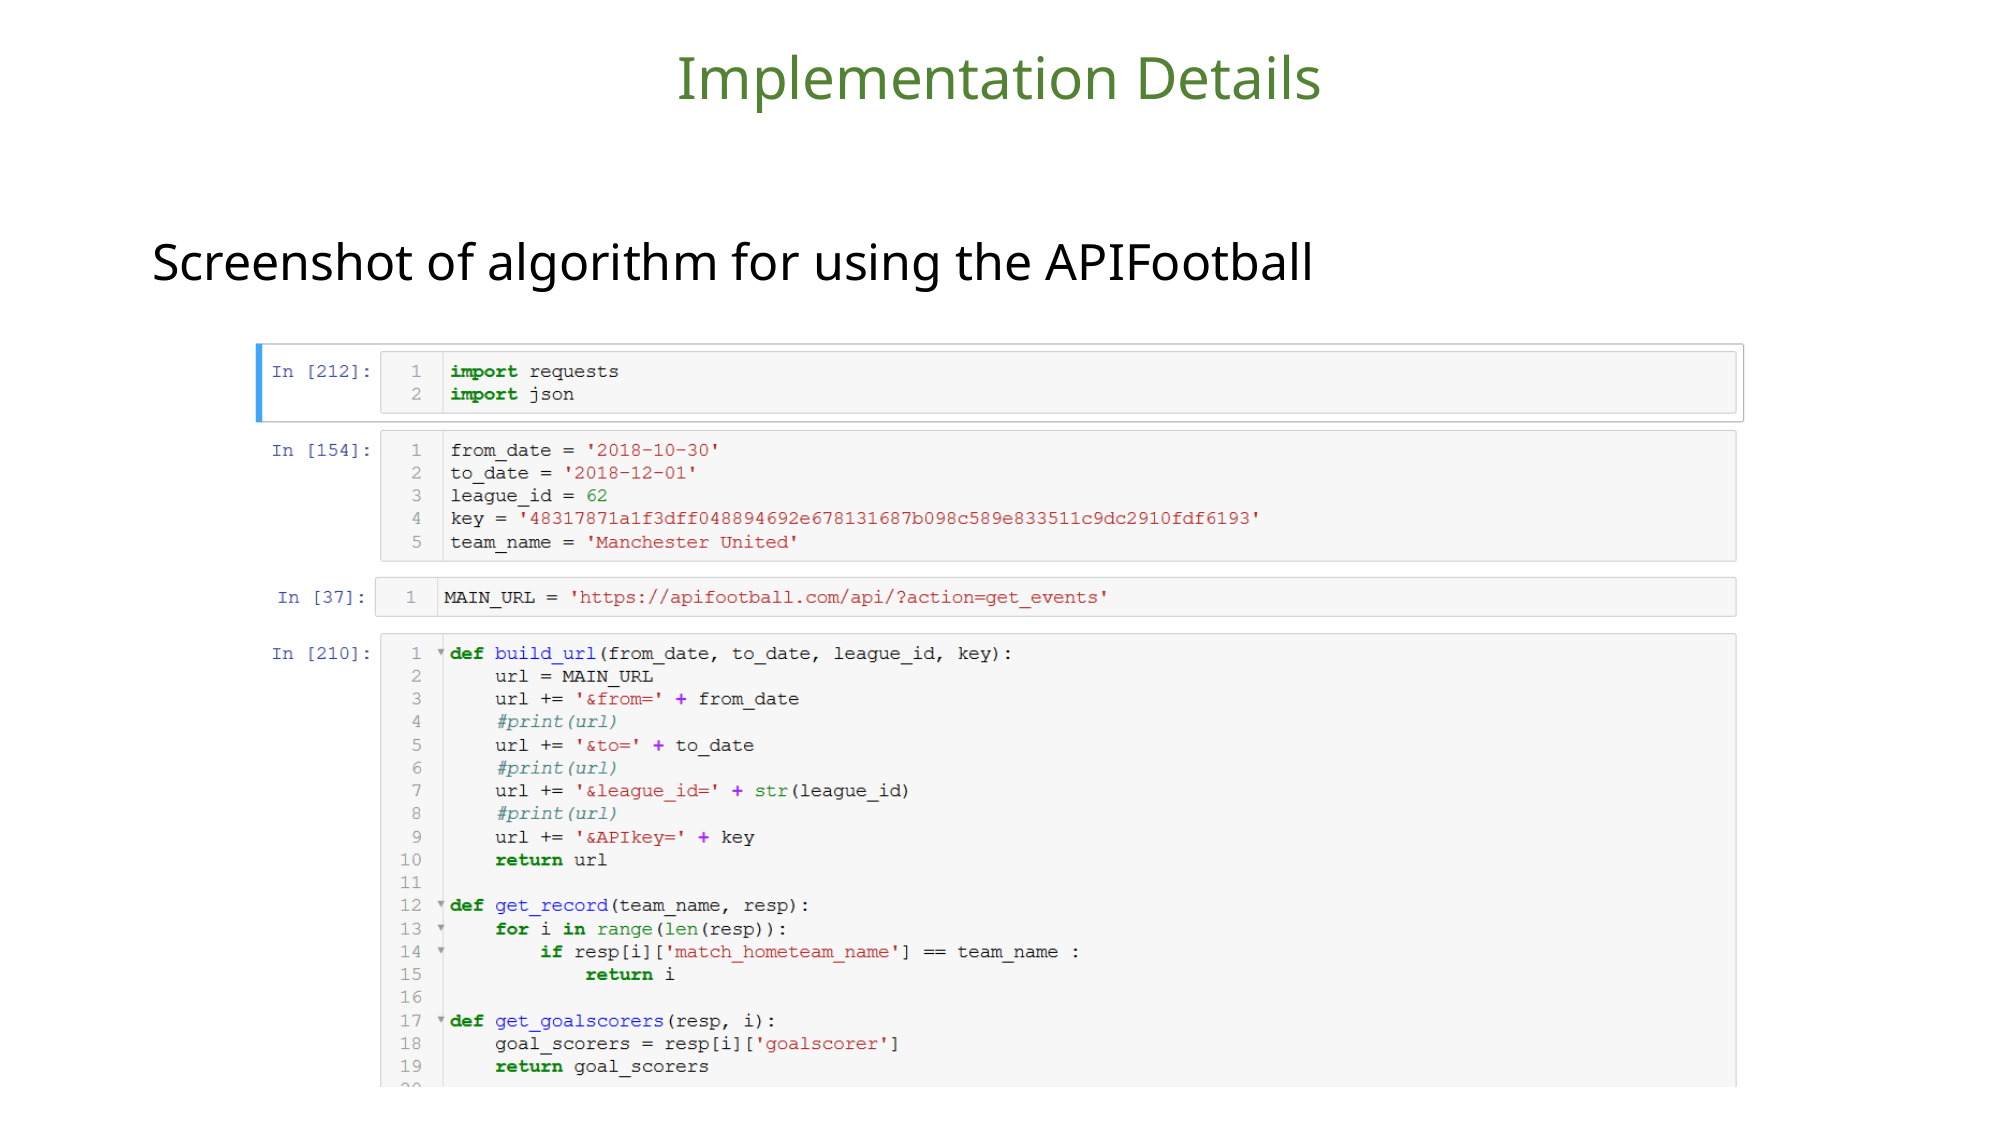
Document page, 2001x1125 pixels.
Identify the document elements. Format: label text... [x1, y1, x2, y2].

title Implementation Details [137, 32, 1863, 128]
text_box Screenshot of algorithm for using the APIFootball [137, 222, 1863, 298]
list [244, 337, 1756, 1087]
